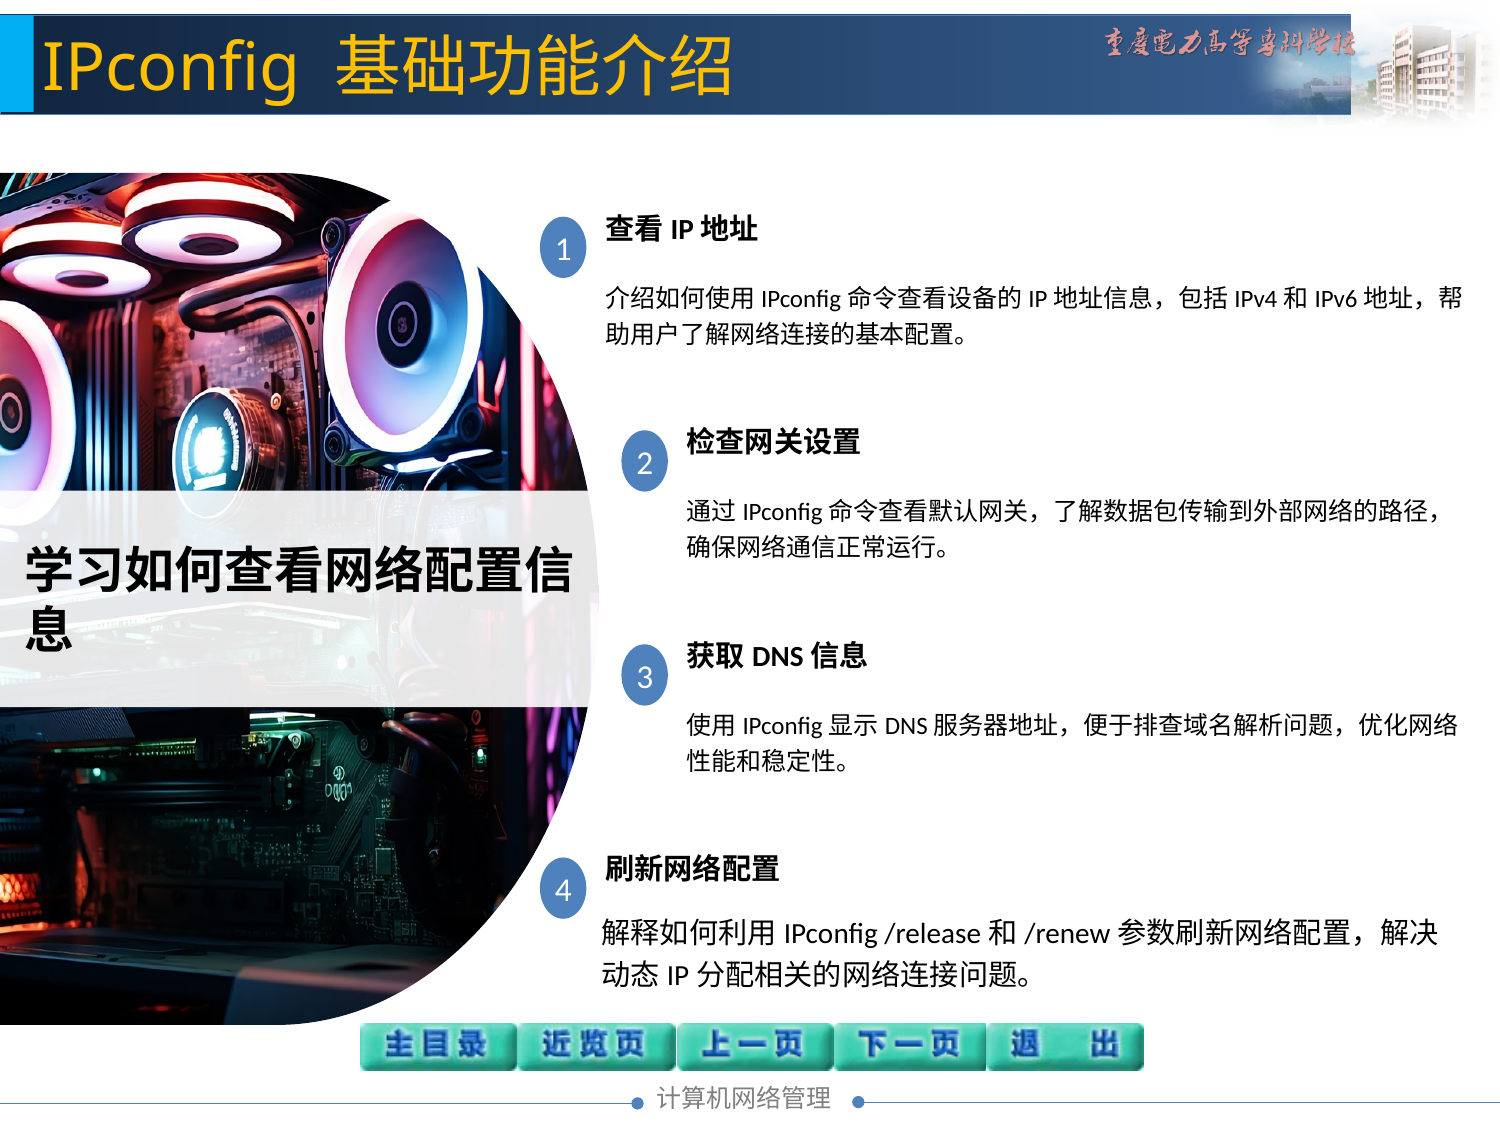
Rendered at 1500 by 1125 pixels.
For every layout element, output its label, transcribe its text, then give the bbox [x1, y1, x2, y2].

picture [677, 1025, 1144, 1071]
picture [1084, 15, 1374, 25]
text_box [0, 172, 1485, 1025]
text_box IPconfig 基础功能介绍 [28, 25, 1500, 173]
picture [360, 1025, 676, 1071]
